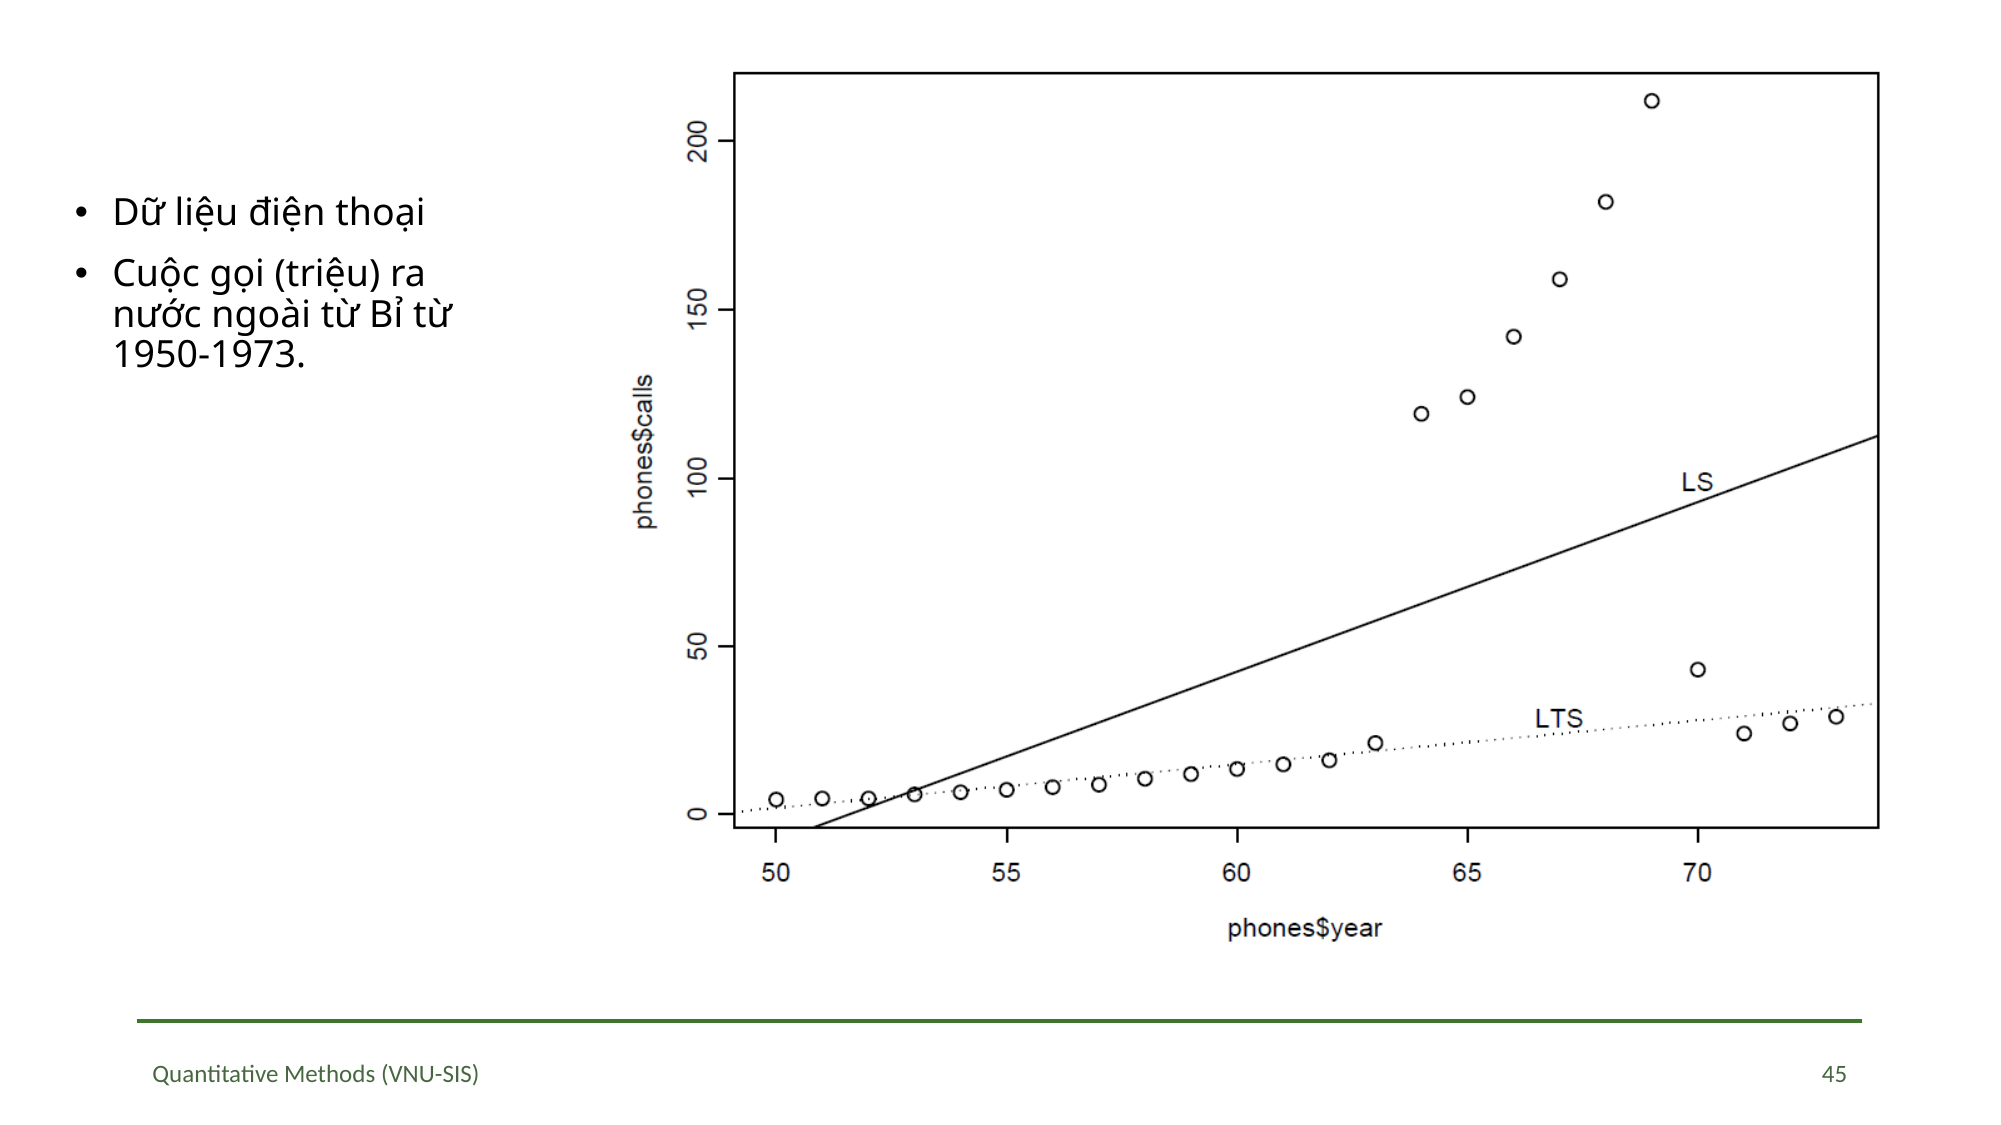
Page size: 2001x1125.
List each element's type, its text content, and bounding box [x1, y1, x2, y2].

picture [538, 22, 1941, 958]
list Dữ liệu điện thoại Cuộc gọi (triệu) ra nước ngoài từ Bỉ từ 1950-1973. [59, 185, 534, 851]
slide_number 45 [1412, 1042, 1863, 1103]
footer Quantitative Methods (VNU-SIS) [137, 1042, 514, 1103]
